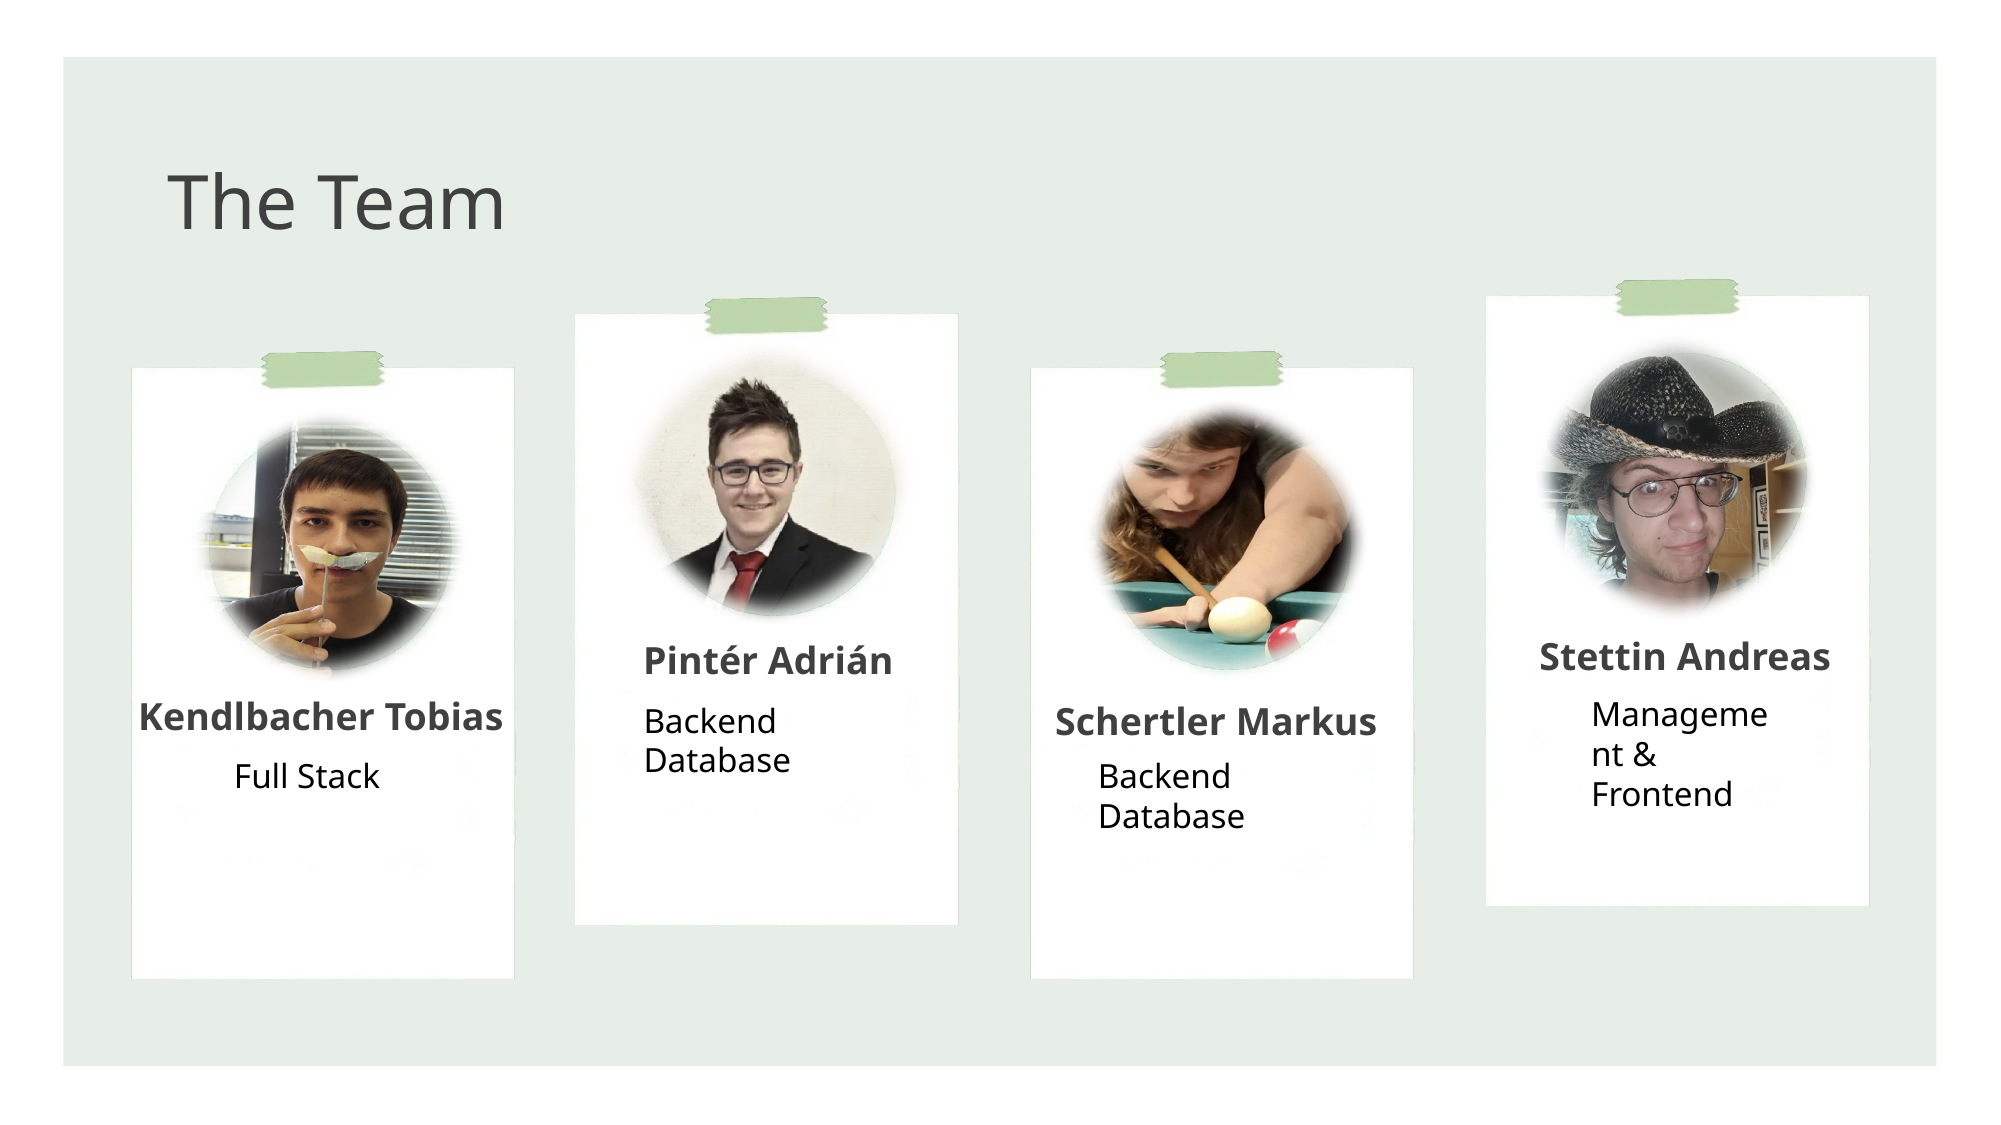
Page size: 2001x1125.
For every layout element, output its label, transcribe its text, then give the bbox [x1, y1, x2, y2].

text_box The Team [152, 79, 1878, 315]
picture [73, 243, 1896, 996]
